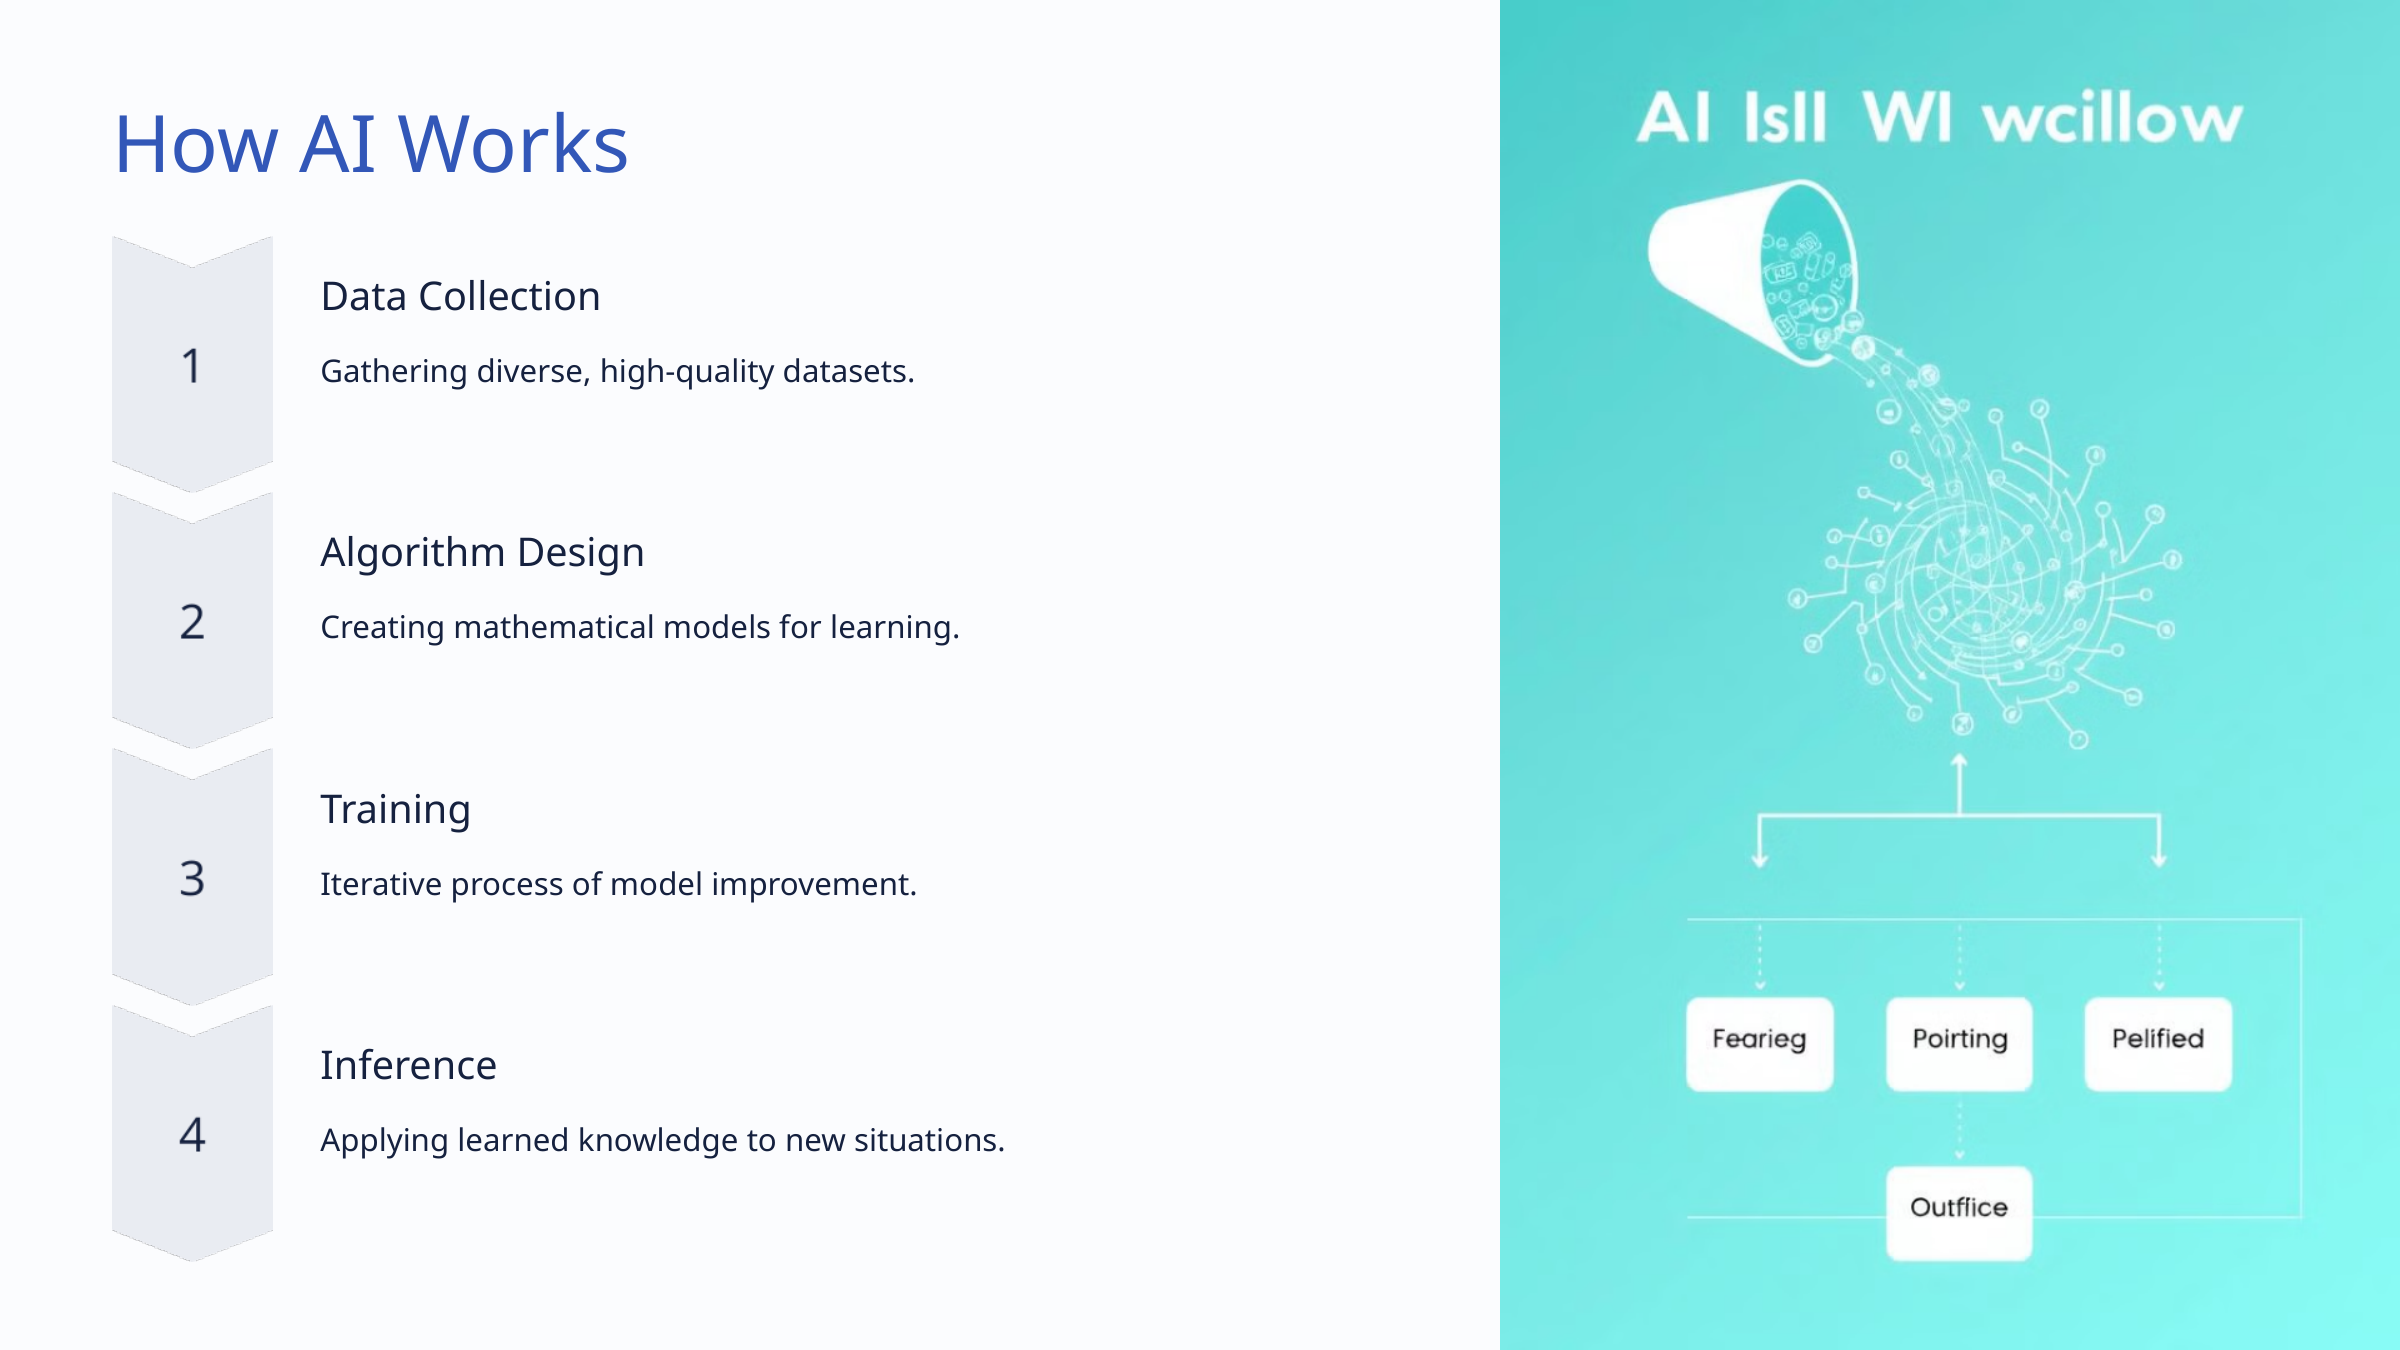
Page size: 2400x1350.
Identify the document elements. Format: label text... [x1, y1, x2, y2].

text_box How AI Works [112, 88, 914, 189]
picture [1499, 0, 2400, 1350]
text_box Training [320, 781, 721, 832]
text_box Inference [320, 1037, 721, 1088]
text_box Applying learned knowledge to new situations. [320, 1106, 1388, 1158]
text_box Creating mathematical models for learning. [320, 593, 1388, 646]
picture [112, 236, 273, 1262]
text_box Algorithm Design [320, 524, 721, 575]
text_box Iterative process of model improvement. [320, 850, 1388, 902]
text_box Gathering diverse, high-quality datasets. [320, 337, 1388, 389]
text_box Data Collection [320, 268, 721, 319]
